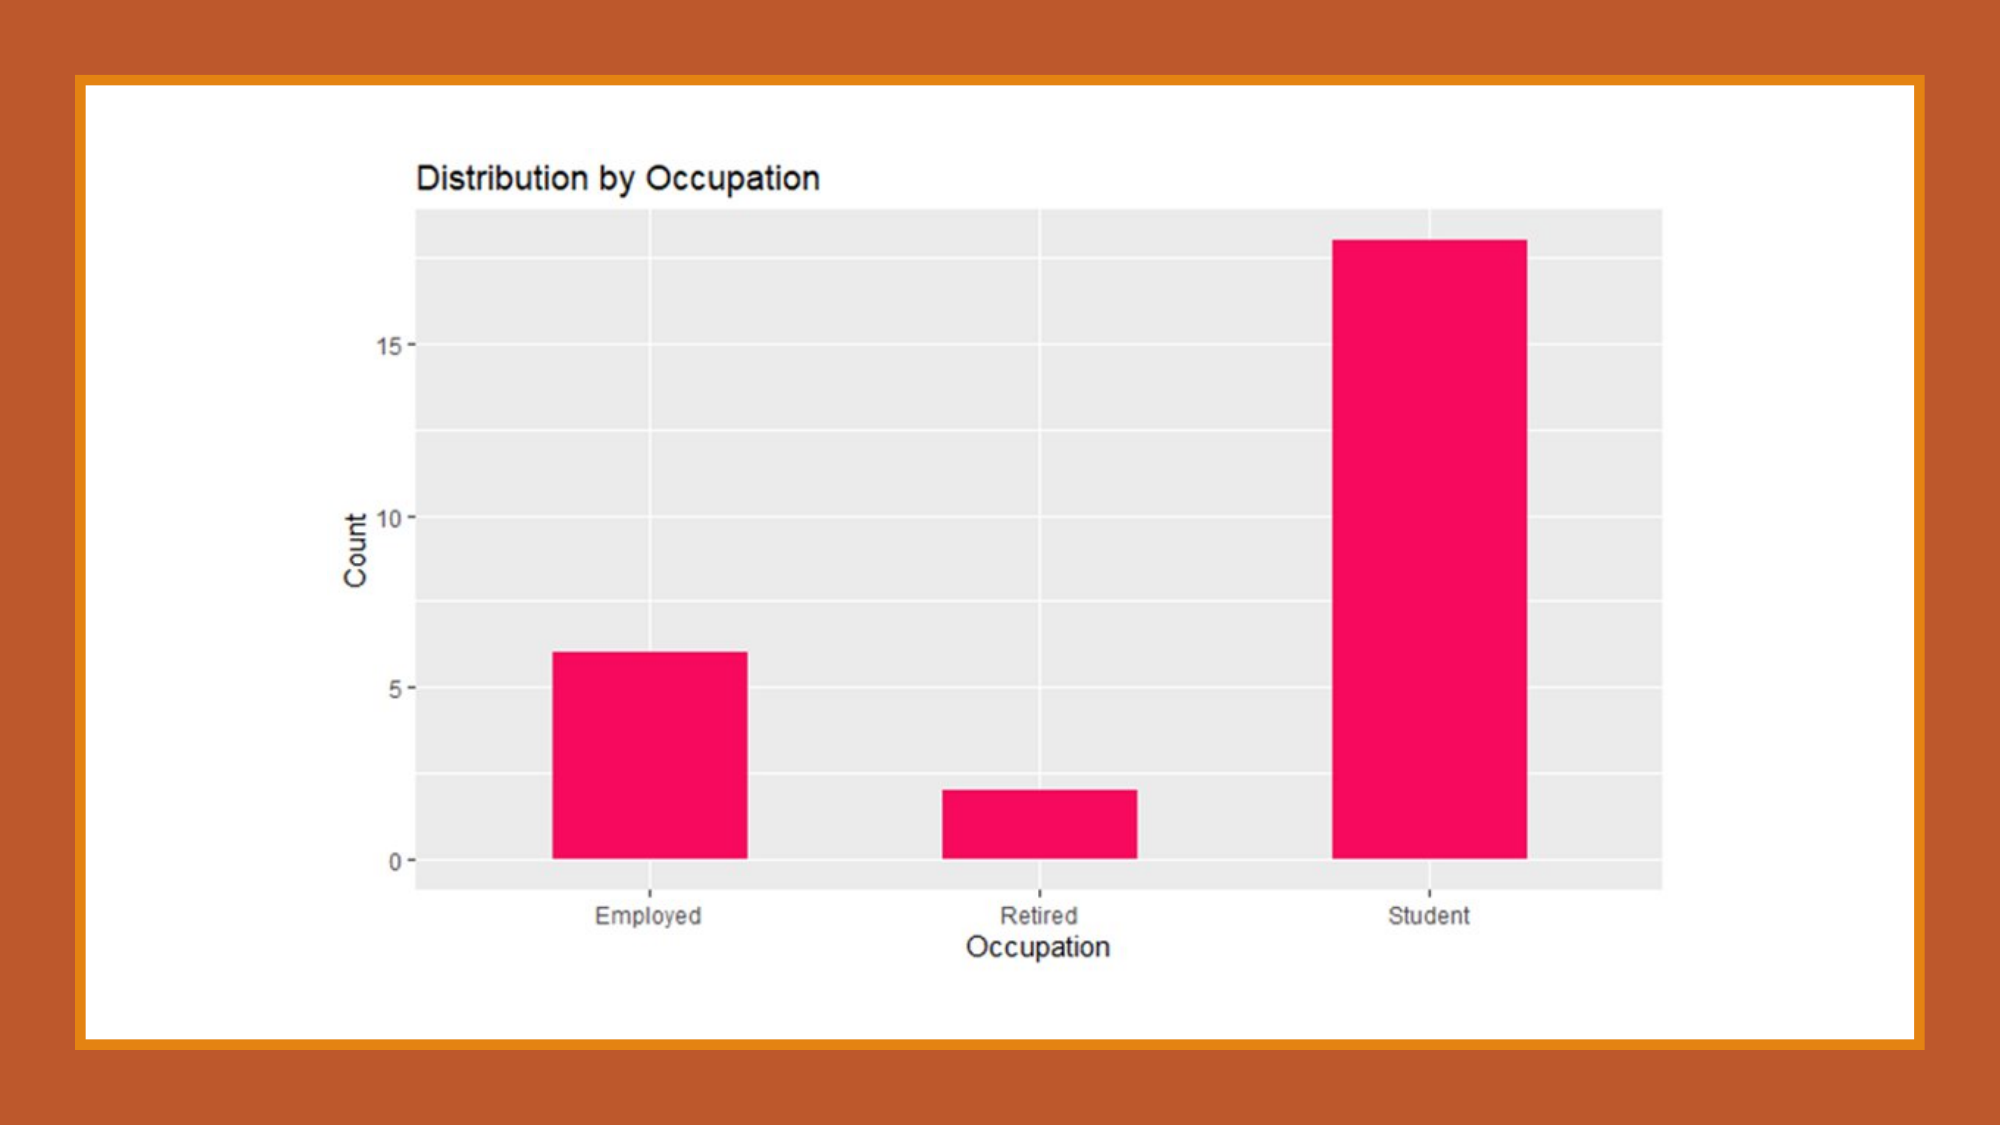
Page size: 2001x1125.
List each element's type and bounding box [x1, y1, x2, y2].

text_box [84, 84, 1916, 1041]
text_box [74, 74, 1926, 1051]
list [327, 148, 1678, 976]
text_box [0, 0, 2000, 1125]
